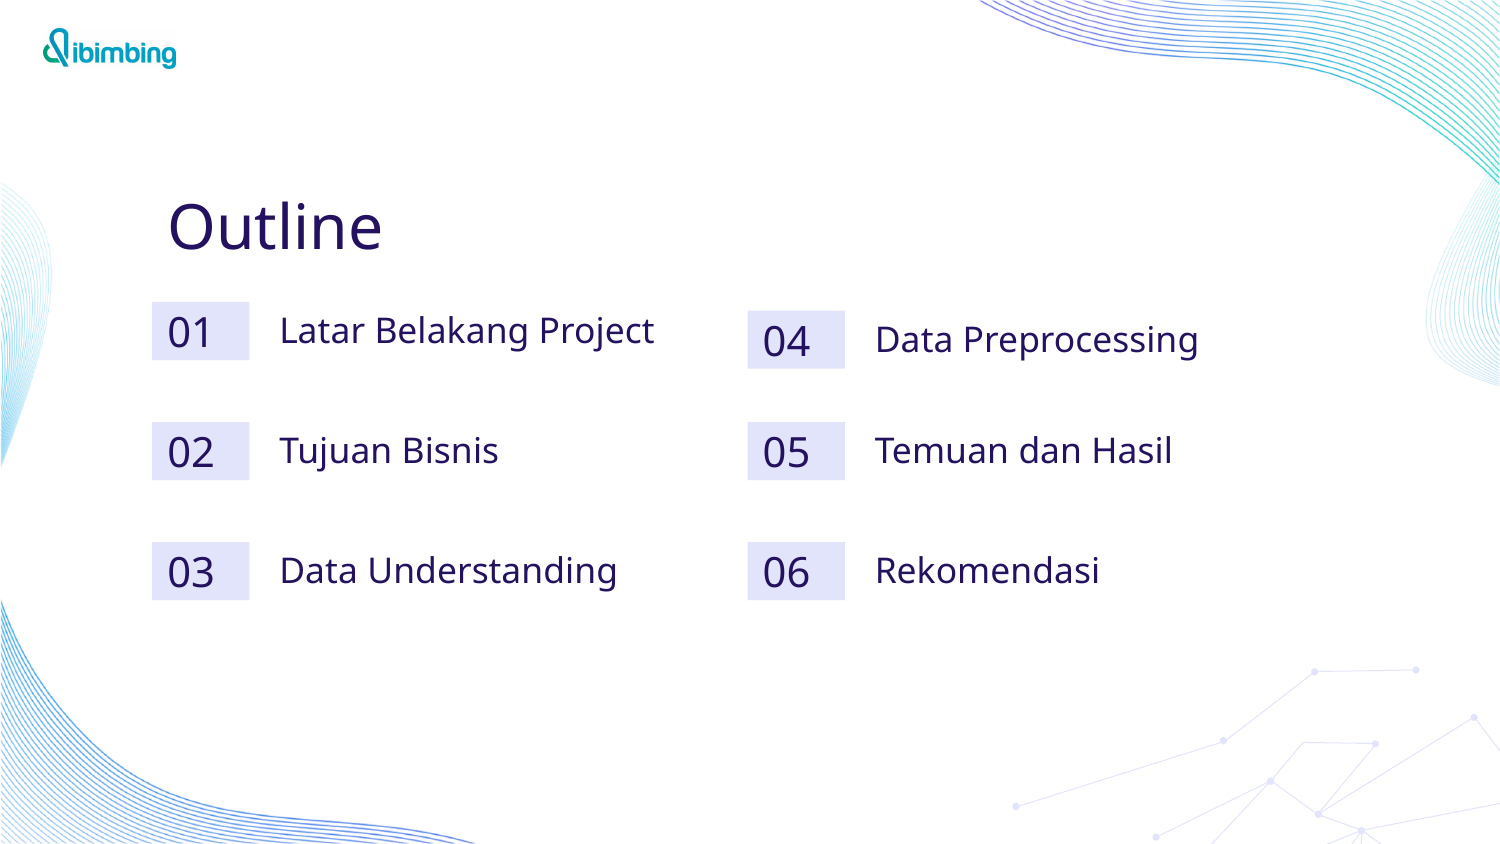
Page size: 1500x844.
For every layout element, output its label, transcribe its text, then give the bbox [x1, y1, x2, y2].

title 03 [152, 542, 250, 601]
subtitle Latar Belakang Project [264, 293, 785, 376]
title 05 [747, 422, 845, 481]
title 01 [152, 301, 250, 361]
subtitle Tujuan Bisnis [264, 413, 785, 496]
title 04 [747, 310, 845, 369]
picture [54, 33, 63, 53]
picture [969, 1, 1499, 391]
picture [1, 152, 507, 843]
title 06 [747, 542, 845, 601]
title Outline [152, 171, 1416, 266]
subtitle Data Preprocessing [859, 301, 1380, 385]
picture [43, 27, 177, 69]
picture [166, 51, 172, 59]
title 02 [152, 422, 250, 481]
subtitle Rekomendasi [859, 533, 1380, 616]
subtitle Temuan dan Hasil [859, 413, 1380, 496]
subtitle Data Understanding [264, 533, 785, 616]
